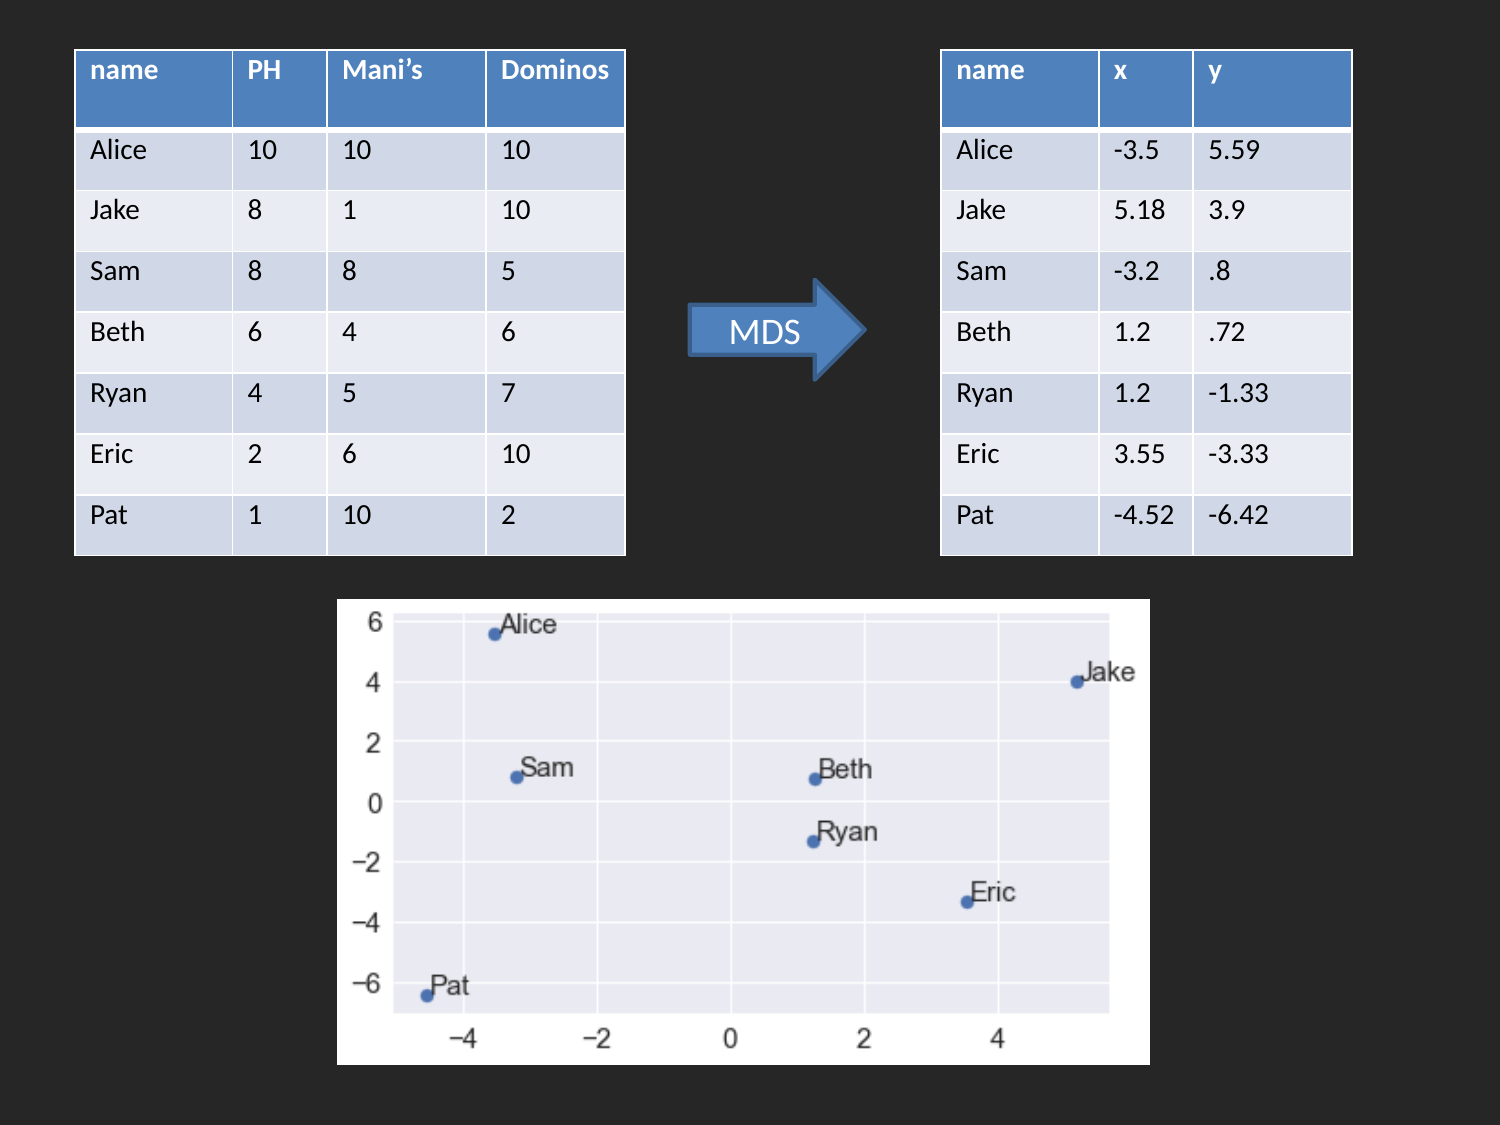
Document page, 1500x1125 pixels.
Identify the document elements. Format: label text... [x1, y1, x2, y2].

table_cell 10 [487, 435, 624, 494]
table_cell 8 [233, 191, 326, 251]
table_cell 1.2 [1100, 313, 1192, 372]
table_cell 4 [328, 313, 485, 372]
table_cell 3.9 [1194, 191, 1351, 251]
table_cell 6 [487, 313, 624, 372]
table_cell -3.33 [1194, 435, 1351, 494]
table_header Dominos [487, 51, 624, 127]
table_cell 3.55 [1100, 435, 1192, 494]
table_cell Sam [76, 252, 232, 311]
table_cell Ryan [76, 374, 232, 433]
table_cell 6 [328, 435, 485, 494]
table_header name [76, 51, 232, 127]
table_cell 5 [328, 374, 485, 433]
table_cell 7 [487, 374, 624, 433]
table_cell Sam [942, 252, 1098, 311]
table_cell Ryan [942, 374, 1098, 433]
table_cell -3.2 [1100, 252, 1192, 311]
table_cell -1.33 [1194, 374, 1351, 433]
table_cell Eric [942, 435, 1098, 494]
table_cell 10 [487, 133, 624, 190]
text_box MDS [687, 277, 867, 382]
table_cell 10 [487, 191, 624, 251]
table_cell 10 [328, 496, 485, 555]
table_cell .72 [1194, 313, 1351, 372]
table_cell Jake [76, 191, 232, 251]
table_cell 8 [328, 252, 485, 311]
table_cell Eric [76, 435, 232, 494]
table_cell -6.42 [1194, 496, 1351, 555]
table_cell Beth [76, 313, 232, 372]
table_cell 2 [233, 435, 326, 494]
table_cell 1 [233, 496, 326, 555]
table_header x [1100, 51, 1192, 127]
table_cell Pat [942, 496, 1098, 555]
table_cell 4 [233, 374, 326, 433]
table_cell 5.18 [1100, 191, 1192, 251]
table_cell -3.5 [1100, 133, 1192, 190]
table_cell 10 [328, 133, 485, 190]
table_cell Beth [942, 313, 1098, 372]
table_cell -4.52 [1100, 496, 1192, 555]
table_cell 1.2 [1100, 374, 1192, 433]
table_cell Alice [76, 133, 232, 190]
picture [337, 599, 1151, 1066]
table_cell 5.59 [1194, 133, 1351, 190]
table_header PH [233, 51, 326, 127]
table_cell 6 [233, 313, 326, 372]
table_header name [942, 51, 1098, 127]
table_cell Jake [942, 191, 1098, 251]
table_cell 10 [233, 133, 326, 190]
table_cell 1 [328, 191, 485, 251]
table_header y [1194, 51, 1351, 127]
table_cell 8 [233, 252, 326, 311]
table_cell 2 [487, 496, 624, 555]
table_cell Pat [76, 496, 232, 555]
table_header Mani’s [328, 51, 485, 127]
table_cell .8 [1194, 252, 1351, 311]
table_cell 5 [487, 252, 624, 311]
table_cell Alice [942, 133, 1098, 190]
